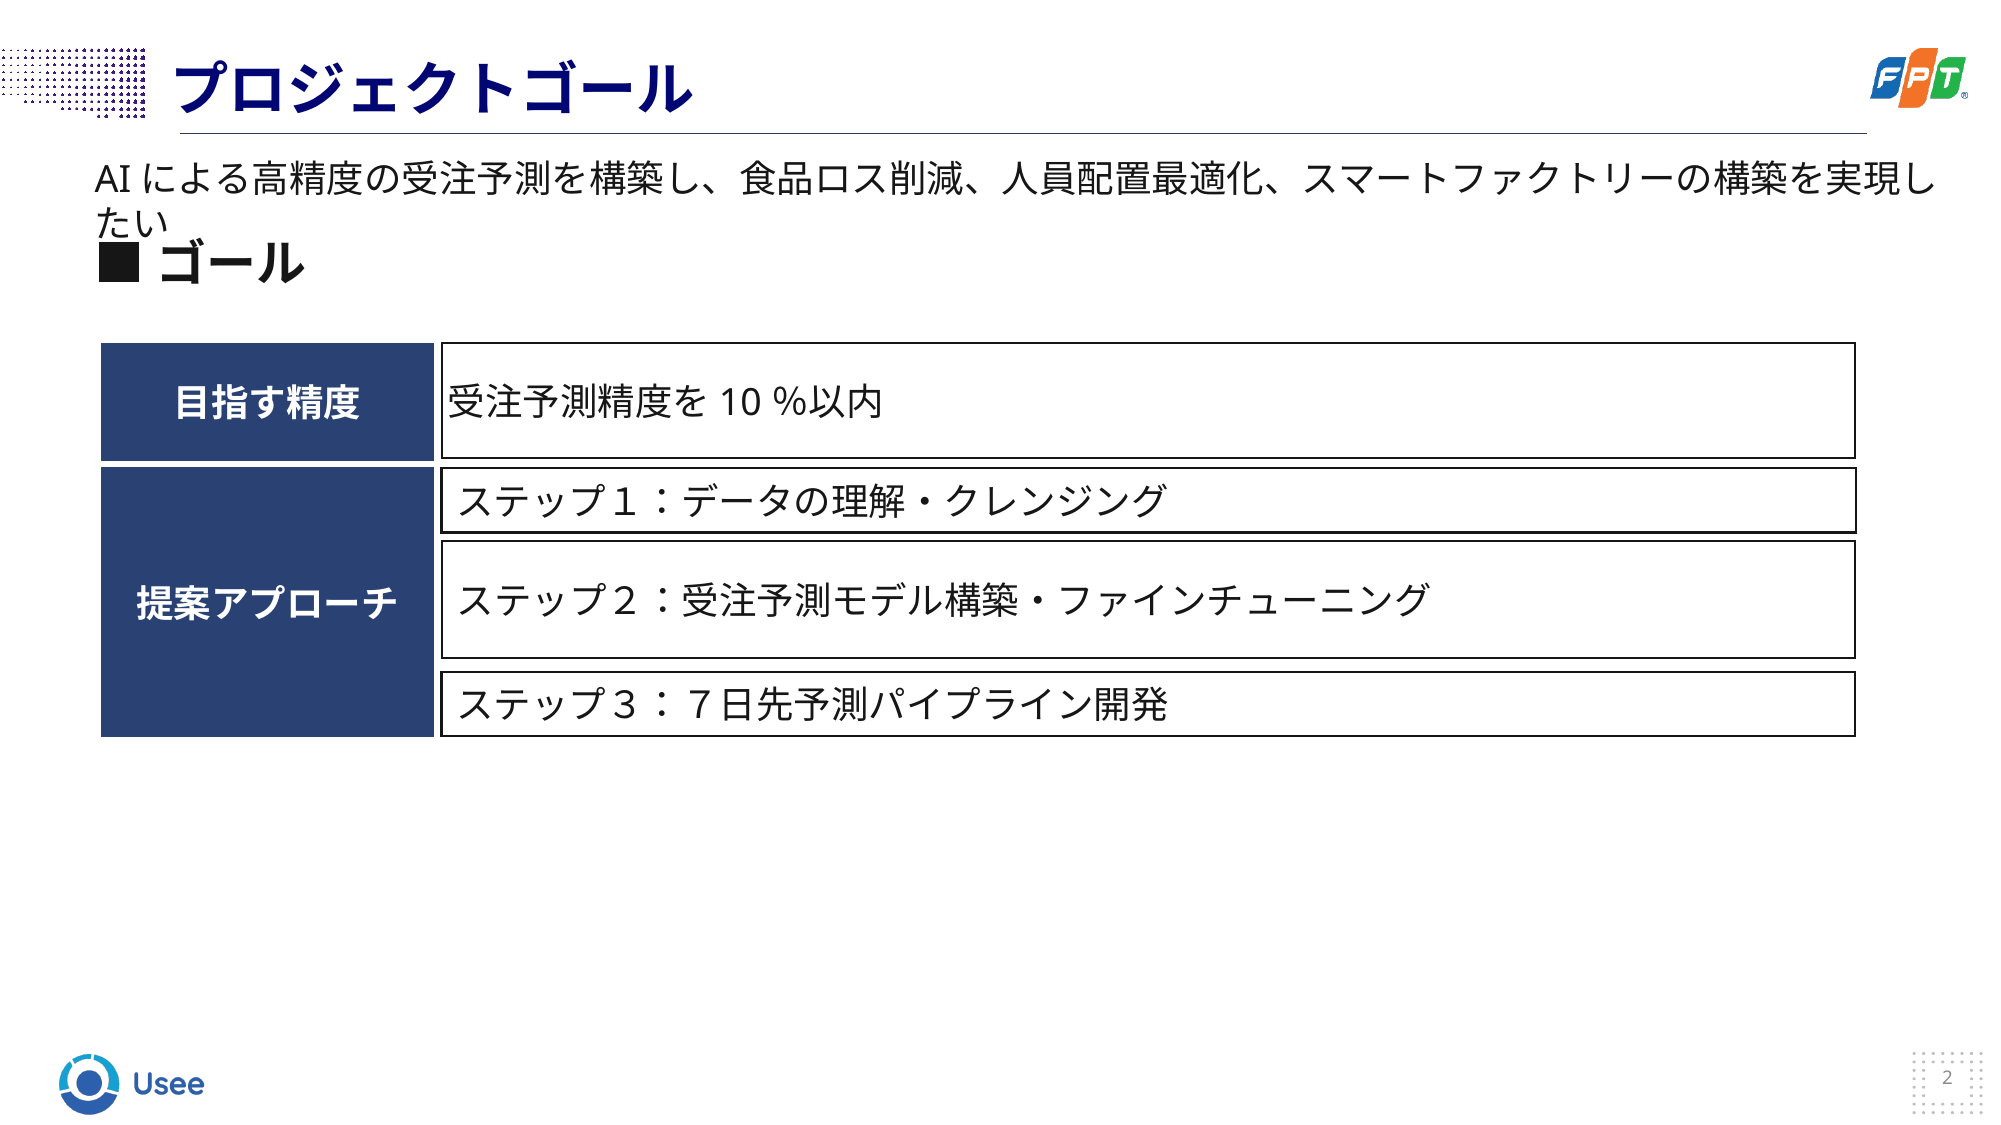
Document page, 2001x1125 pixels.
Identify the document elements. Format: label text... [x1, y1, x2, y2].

picture [1872, 48, 1968, 111]
text_box 受注予測精度を10％以内 [441, 342, 1856, 459]
text_box 提案アプローチ [102, 468, 434, 737]
text_box プロジェクトゴール [155, 45, 1872, 133]
text_box ステップ３：７日先予測パイプライン開発 [441, 671, 1855, 737]
slide_number 2 [1911, 1056, 1984, 1100]
text_box ■ゴール [79, 224, 597, 300]
text_box ステップ１：データの理解・クレンジング [441, 467, 1856, 533]
text_box 目指す精度 [102, 344, 434, 460]
text_box AIによる高精度の受注予測を構築し、食品ロス削減、人員配置最適化、スマートファクトリーの構築を実現したい [79, 147, 1970, 253]
picture [47, 1046, 209, 1118]
text_box ステップ２：受注予測モデル構築・ファインチューニング [441, 541, 1856, 658]
